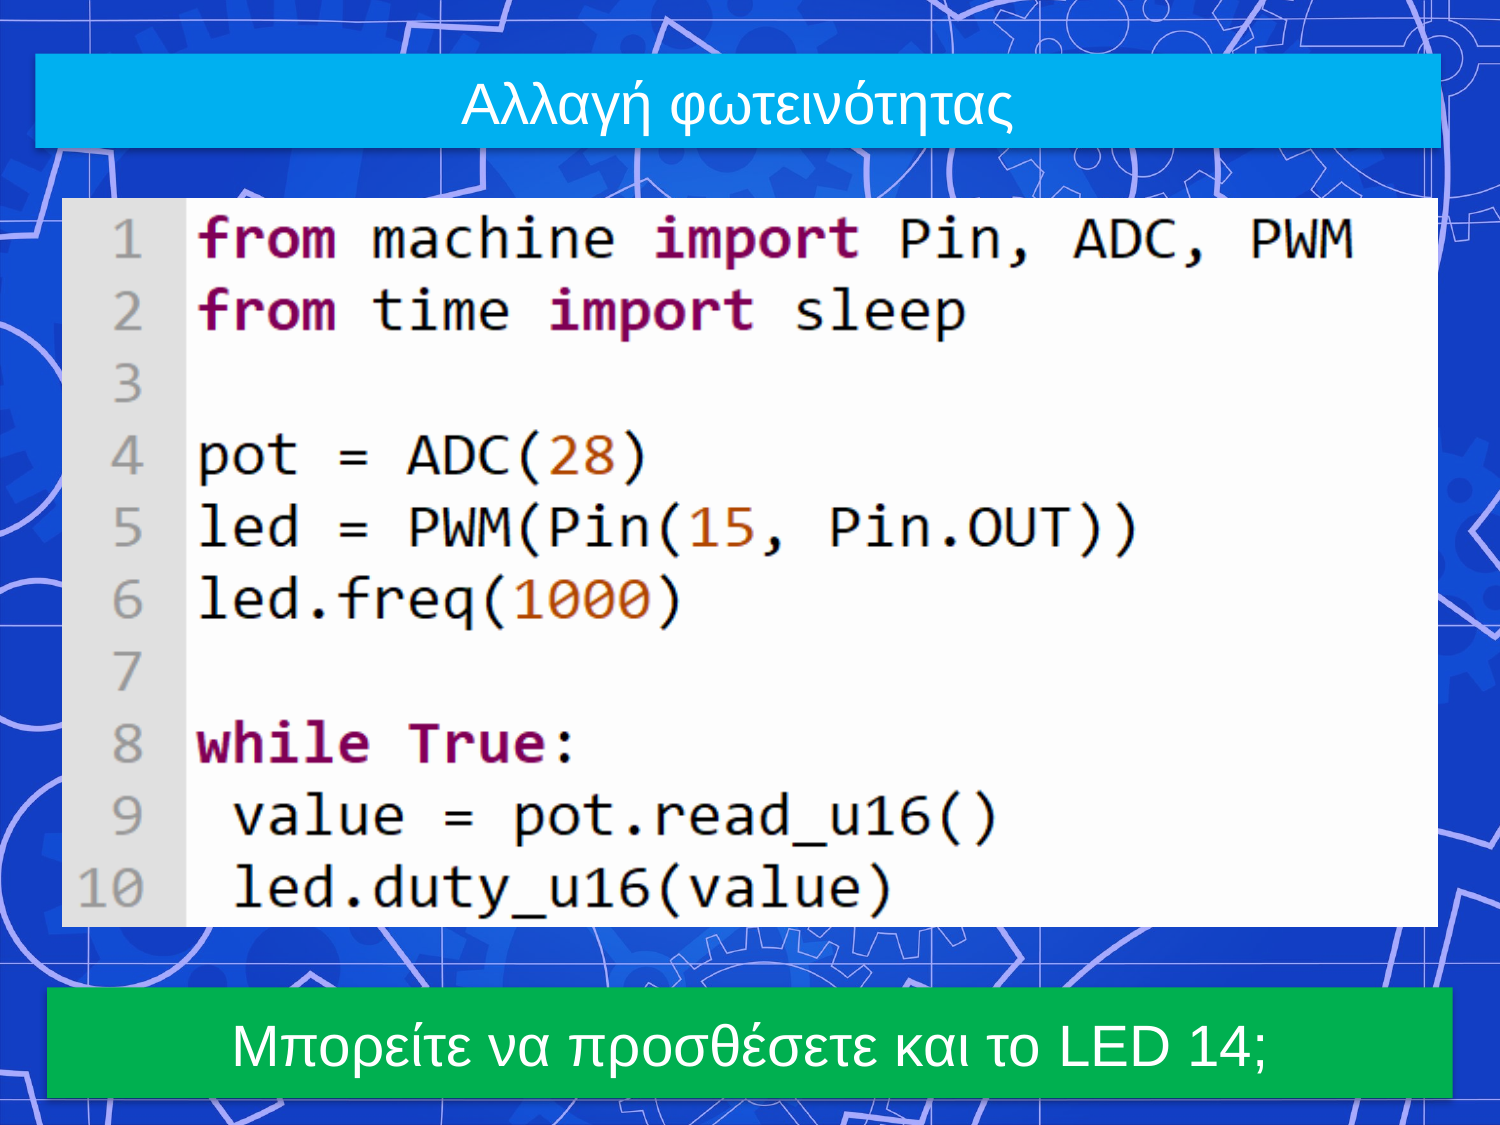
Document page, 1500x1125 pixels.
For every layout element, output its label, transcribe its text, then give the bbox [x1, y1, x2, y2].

text_box Μπορείτε να προσθέσετε και το LED 14; [45, 985, 1455, 1100]
picture [0, 0, 1500, 1125]
text_box Αλλαγή φωτεινότητας [33, 51, 1443, 150]
